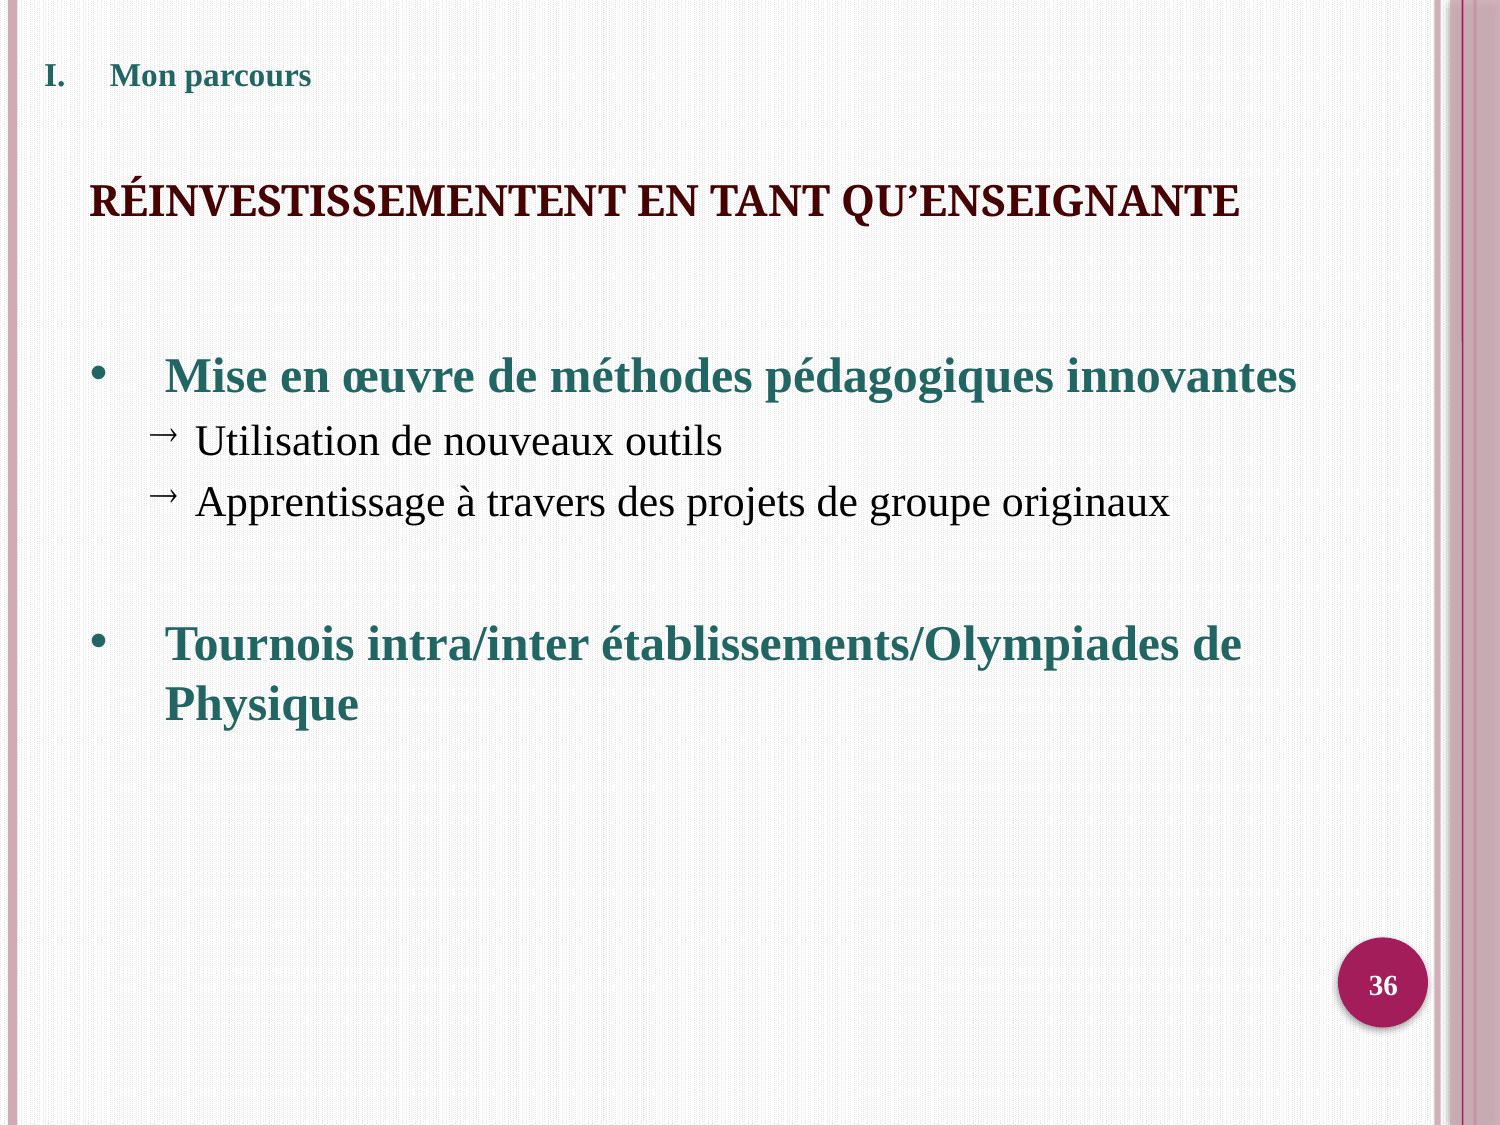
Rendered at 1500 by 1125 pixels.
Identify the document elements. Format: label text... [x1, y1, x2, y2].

title Réinvestissementent en tant qu’enseignante [75, 125, 1300, 233]
footer Mon parcours [29, 42, 555, 103]
slide_number 36 [1333, 940, 1434, 1027]
list Mise en œuvre de méthodes pédagogiques innovantes Utilisation de nouveaux outils Apprentissage à travers des projets de groupe originaux Tournois intra/inter établissements/Olympiades de Physique [75, 262, 1365, 1062]
